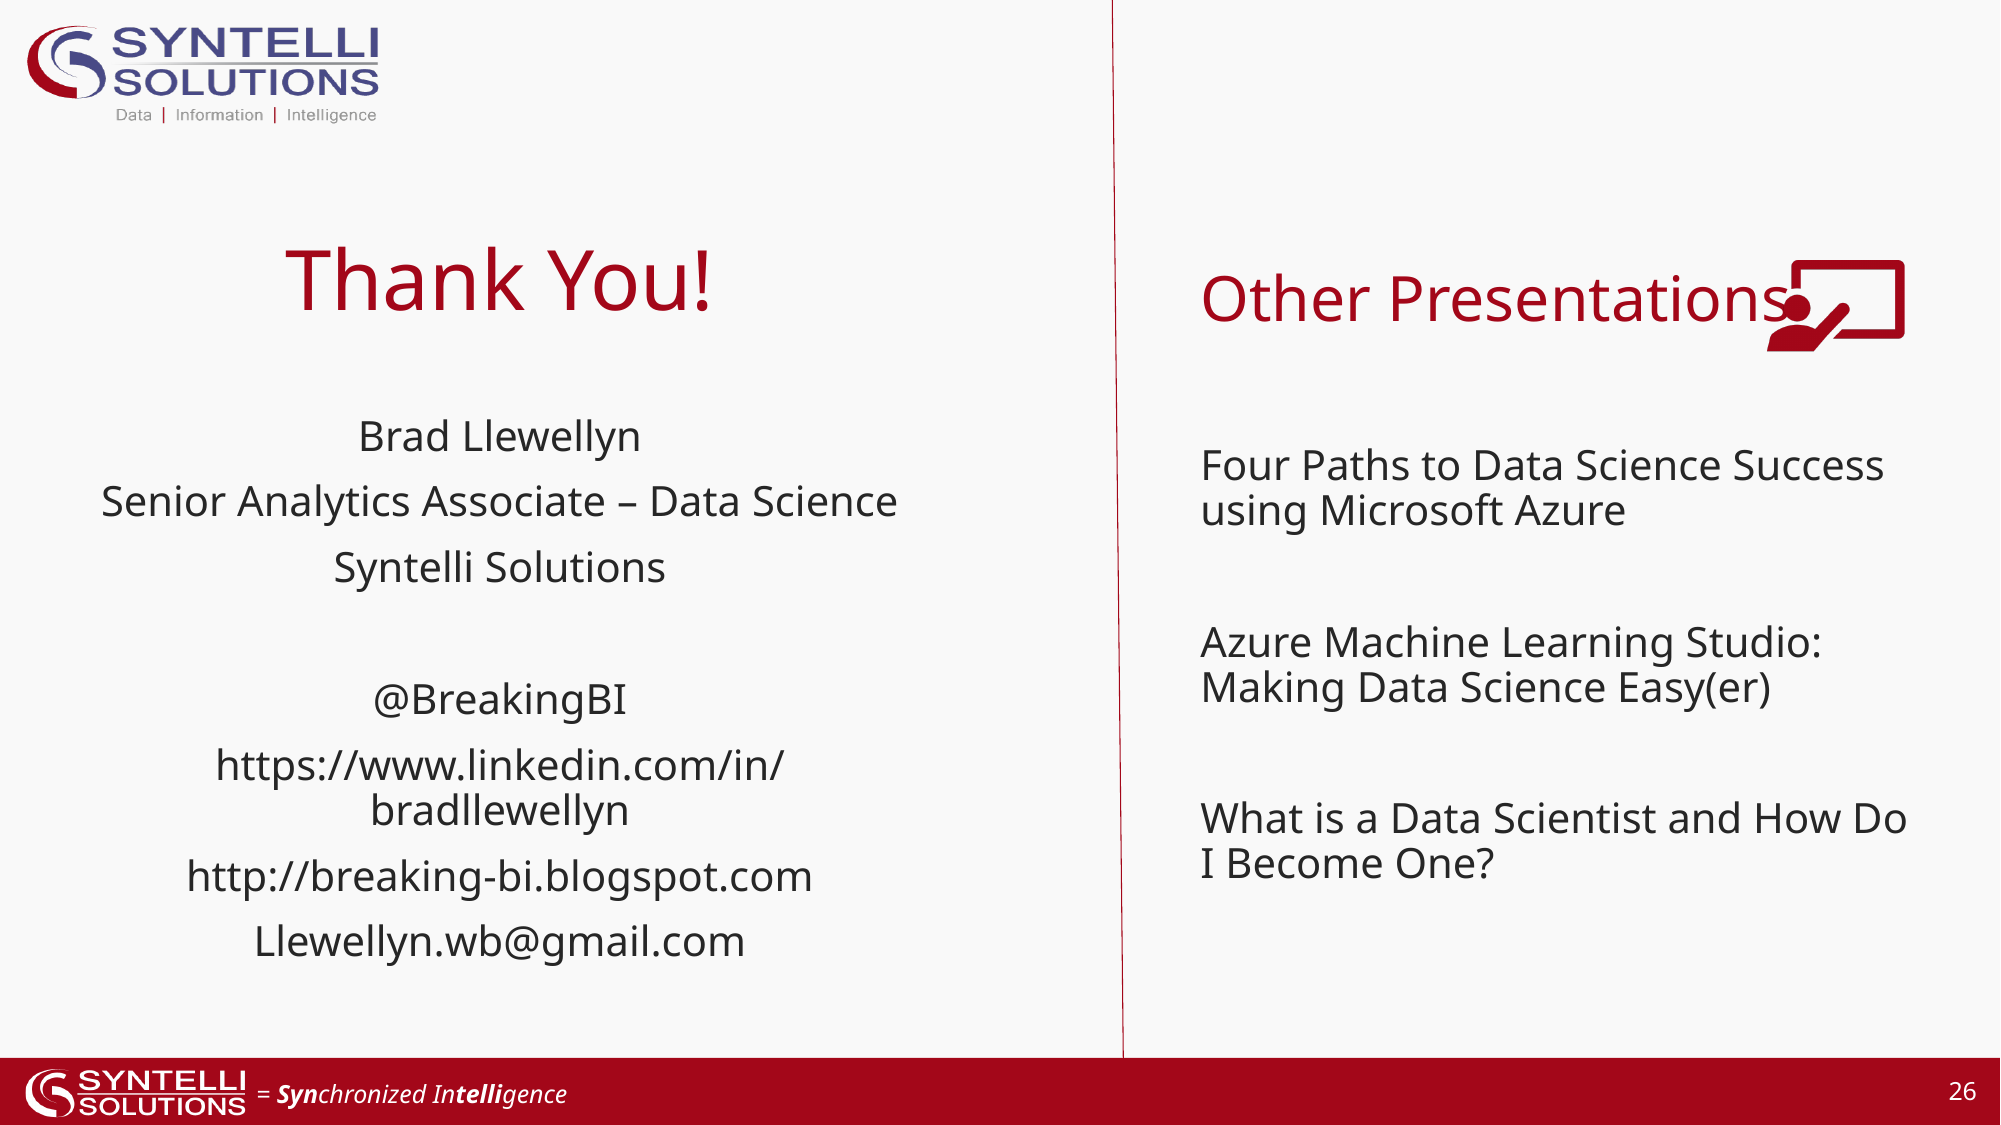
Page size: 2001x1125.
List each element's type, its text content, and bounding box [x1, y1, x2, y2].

picture [1760, 230, 1911, 381]
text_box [1112, 0, 1124, 1103]
text_box Thank You! Brad Llewellyn Senior Analytics Associate – Data Science Syntelli Solutions @BreakingBI https://www.linkedin.com/in/bradllewellyn http://breaking-bi.blogspot.com Llewellyn.wb@gmail.com [82, 230, 918, 986]
picture [20, 19, 394, 128]
picture [25, 1065, 248, 1119]
slide_number 26 [1829, 1062, 1993, 1122]
list Other Presentations Four Paths to Data Science Success using Microsoft Azure Azure Machine Learning Studio: Making Data Science Easy(er) What is a Data Scientist and How Do I Become One? [1185, 127, 1932, 1029]
